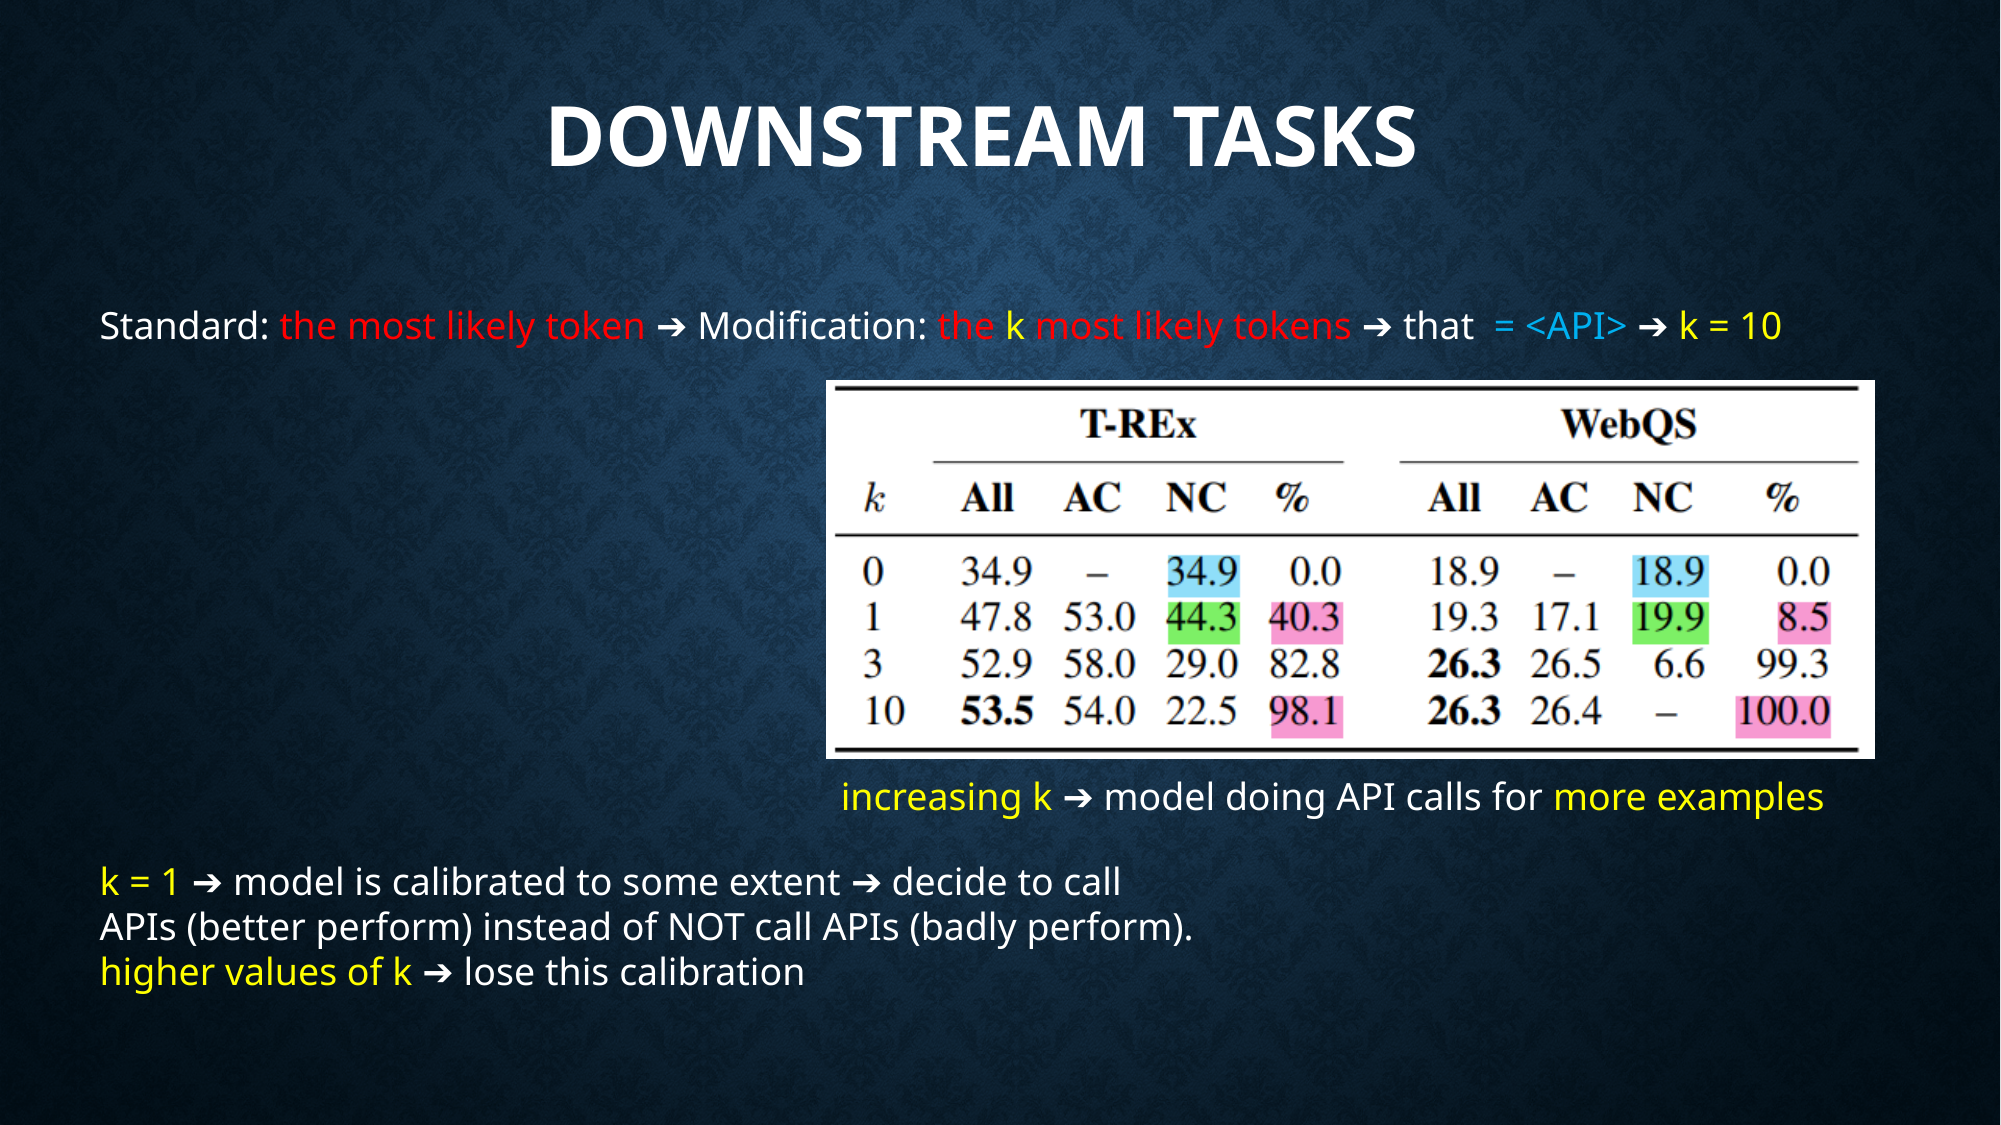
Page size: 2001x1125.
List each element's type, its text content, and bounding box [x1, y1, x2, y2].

text_box Downstream Tasks [143, 30, 1842, 248]
picture [825, 379, 1876, 759]
text_box k = 1 ➔ model is calibrated to some extent ➔ decide to call APIs (better perform) instead of NOT call APIs (badly perform). higher values of k ➔ lose this calibration [84, 850, 1216, 1001]
text_box increasing k ➔ model doing API calls for more examples [826, 770, 1853, 826]
